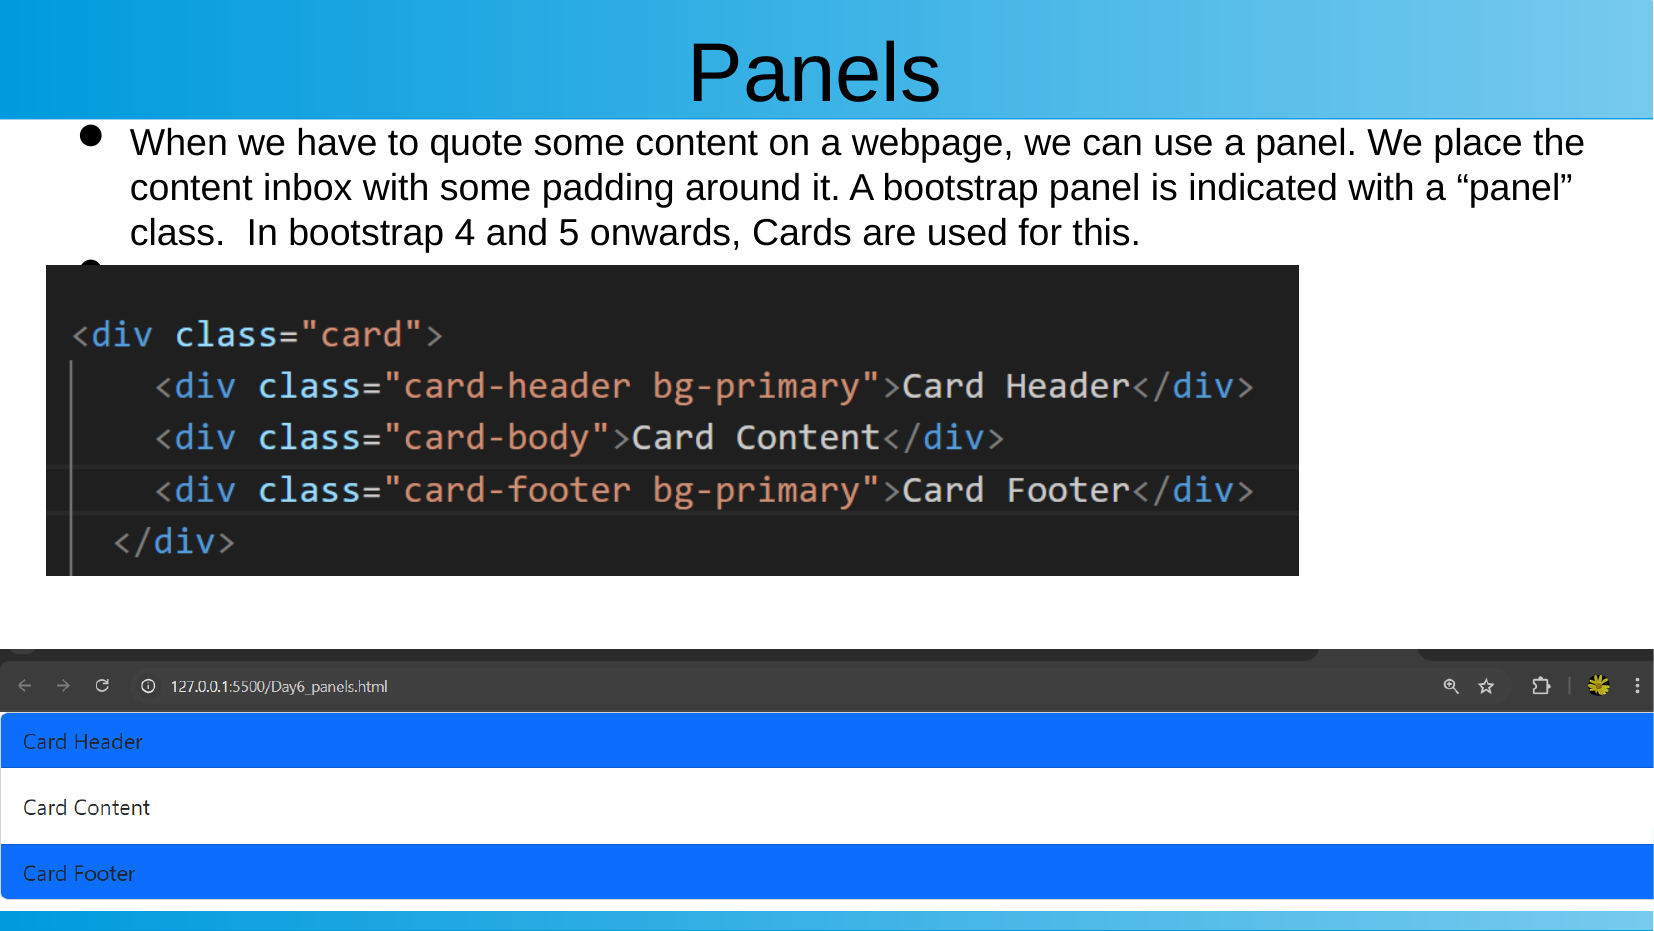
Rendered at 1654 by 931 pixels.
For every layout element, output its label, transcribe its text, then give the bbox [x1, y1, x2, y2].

picture [46, 265, 1300, 576]
picture [0, 649, 1654, 911]
title Panels [59, 29, 1594, 108]
list When we have to quote some content on a webpage, we can use a panel. We place the content inbox with some padding around it. A bootstrap panel is indicated with a “panel” class. In bootstrap 4 and 5 onwards, Cards are used for this. [59, 118, 1594, 646]
